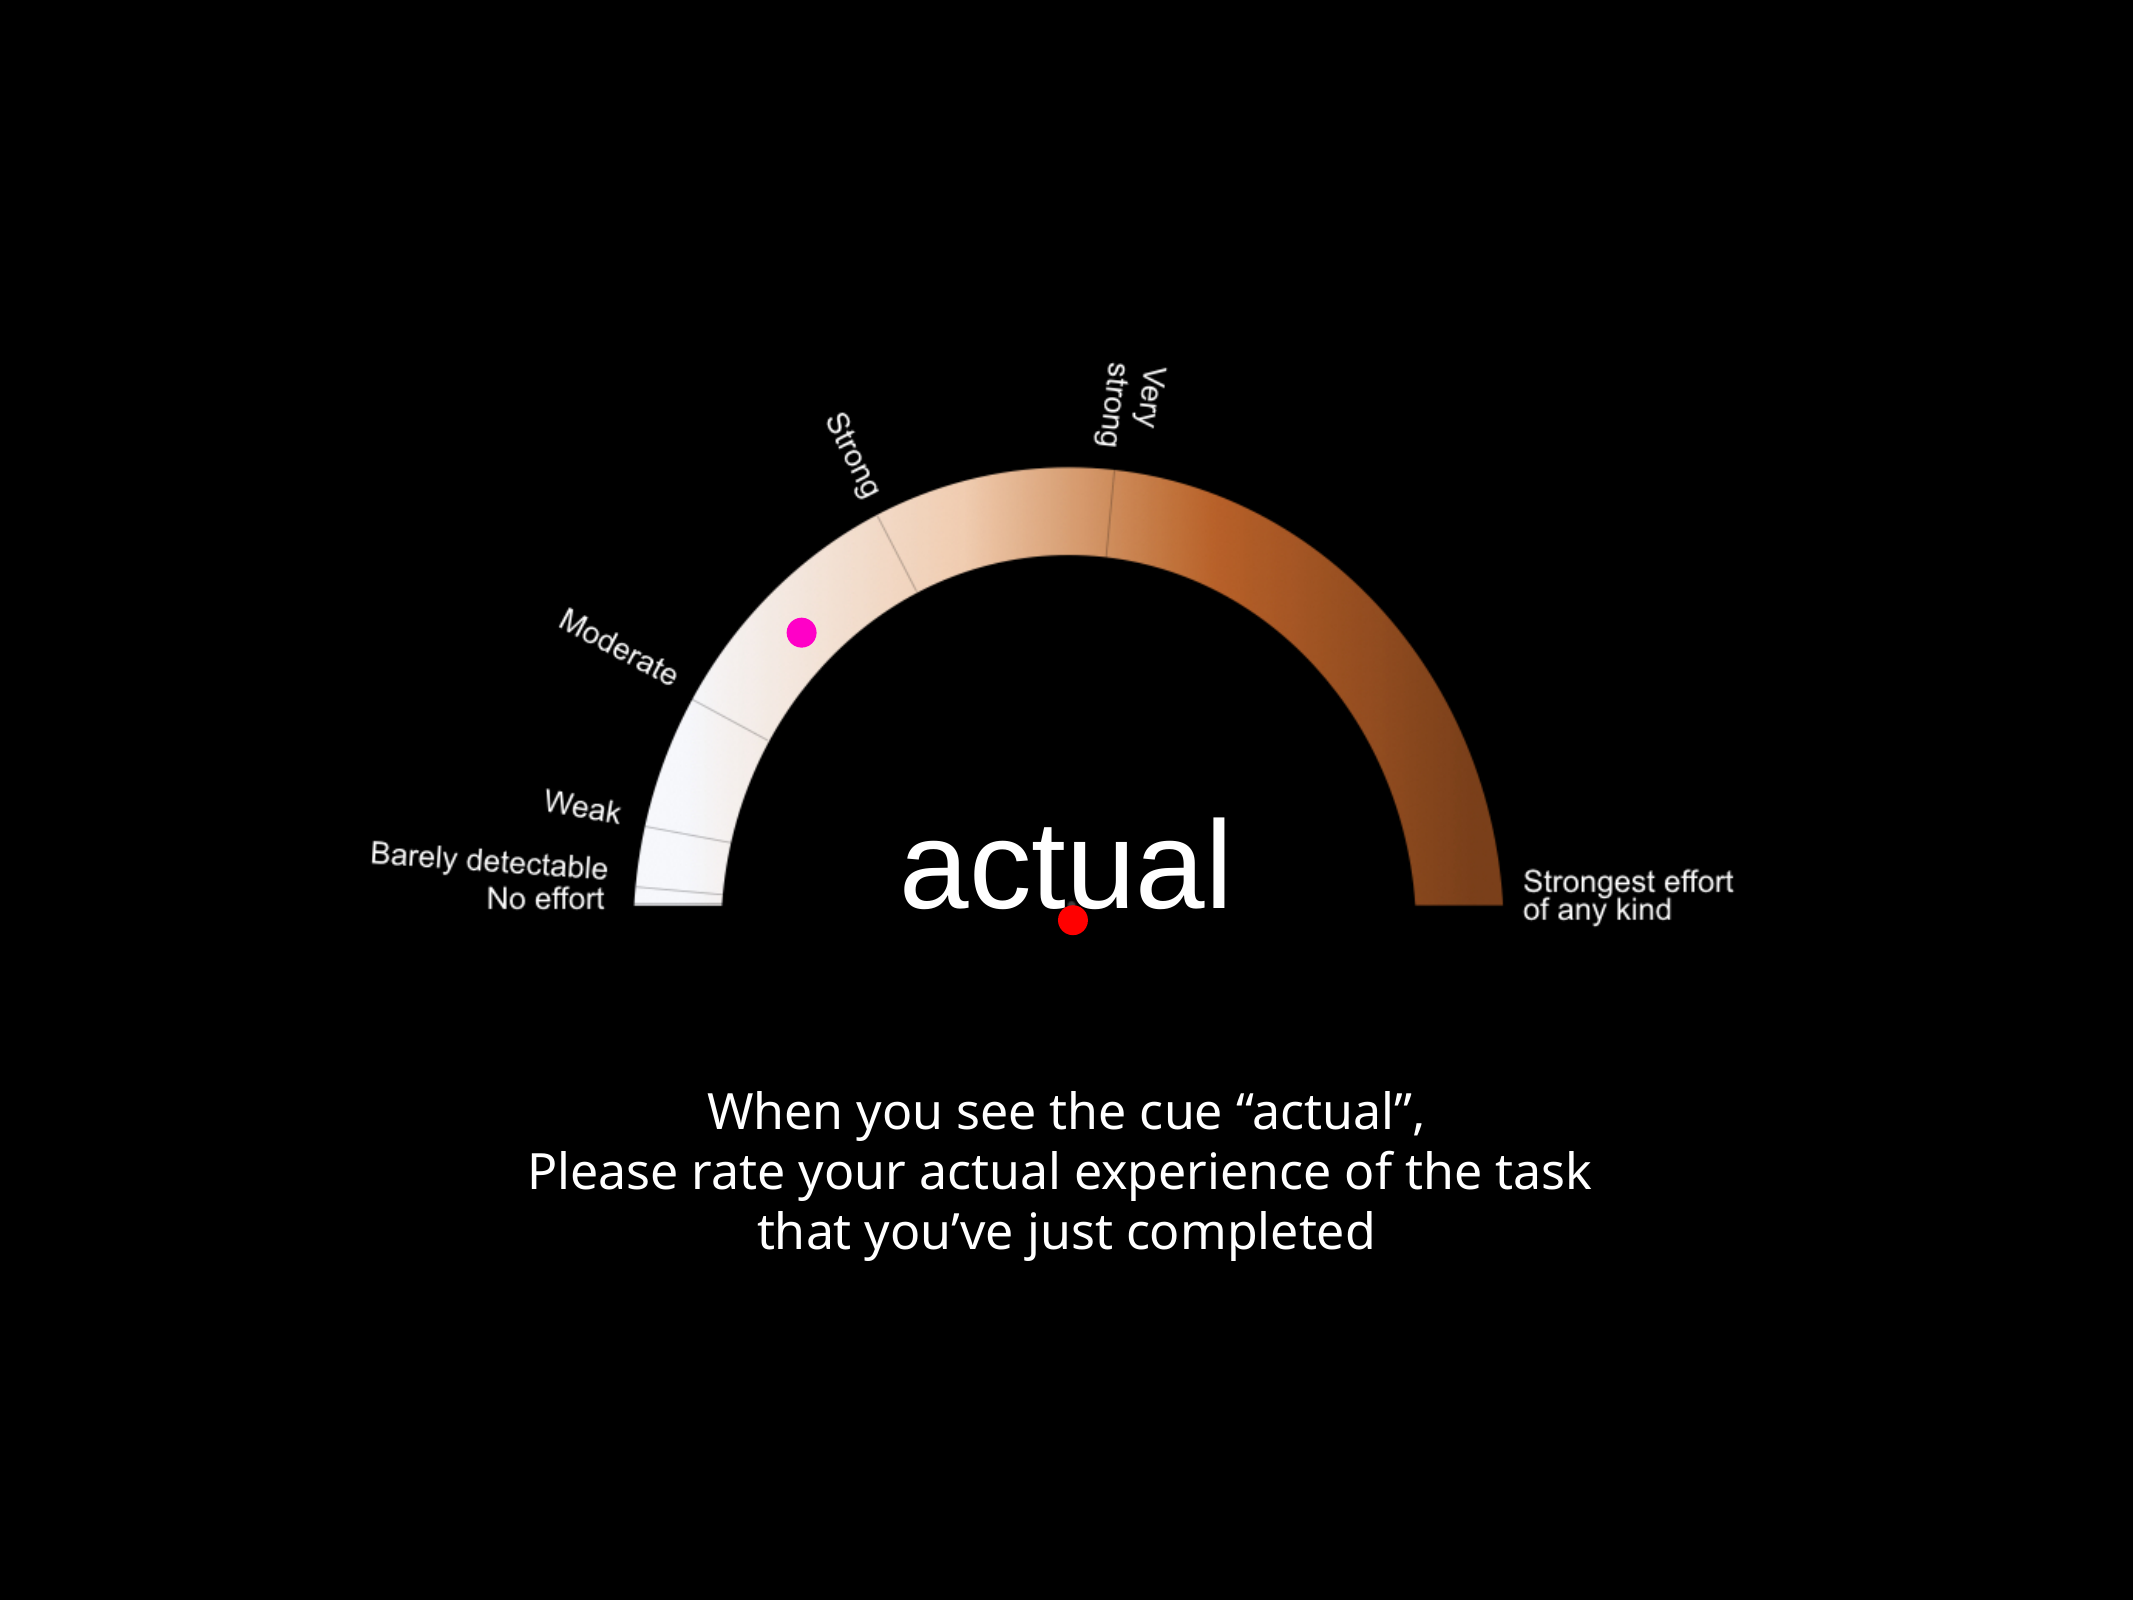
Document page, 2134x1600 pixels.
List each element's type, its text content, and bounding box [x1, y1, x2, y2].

picture [302, 277, 1792, 1020]
text_box When you see the cue “actual”, Please rate your actual experience of the task that you’ve just completed [518, 1070, 1615, 1268]
